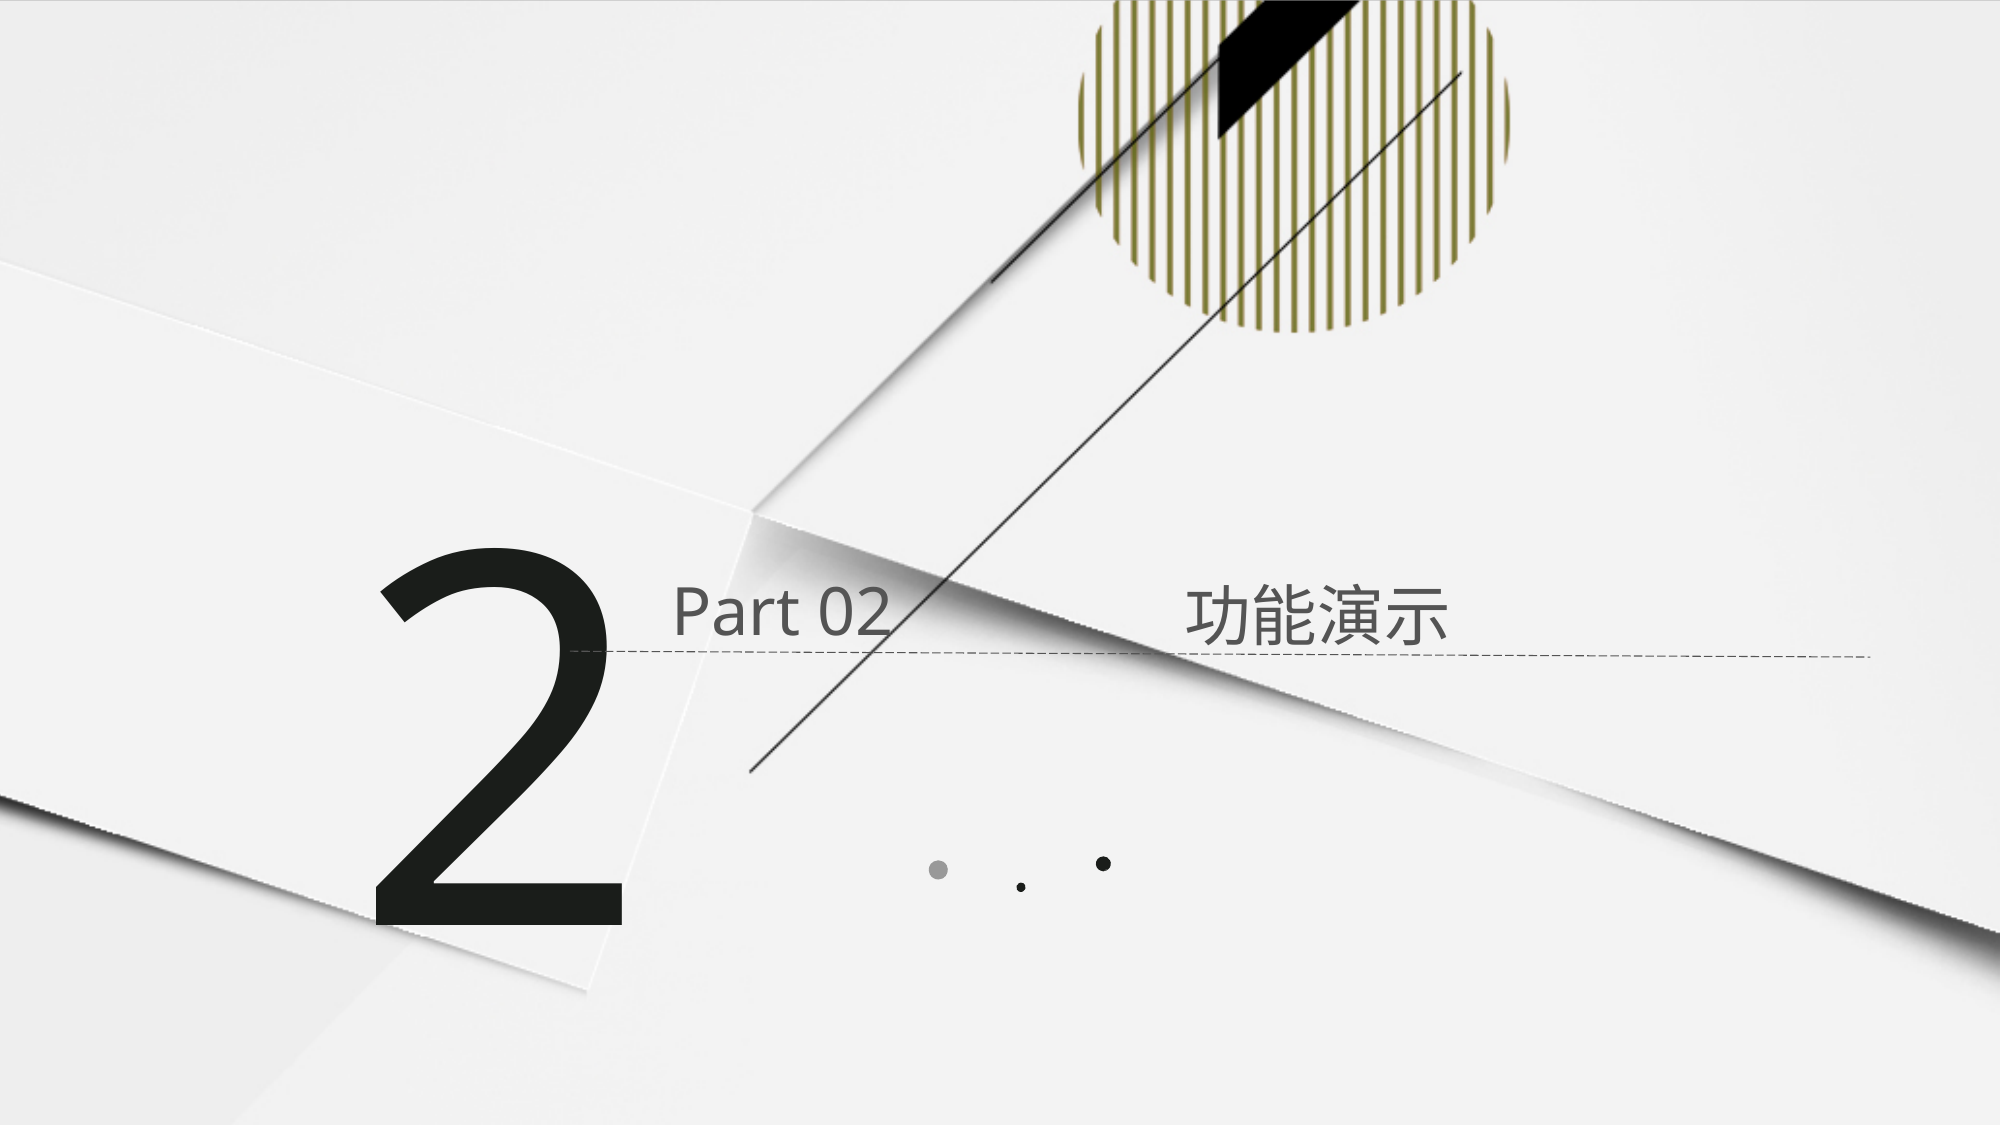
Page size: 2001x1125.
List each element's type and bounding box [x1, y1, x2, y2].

picture [0, 0, 2000, 1125]
text_box [569, 651, 1871, 658]
